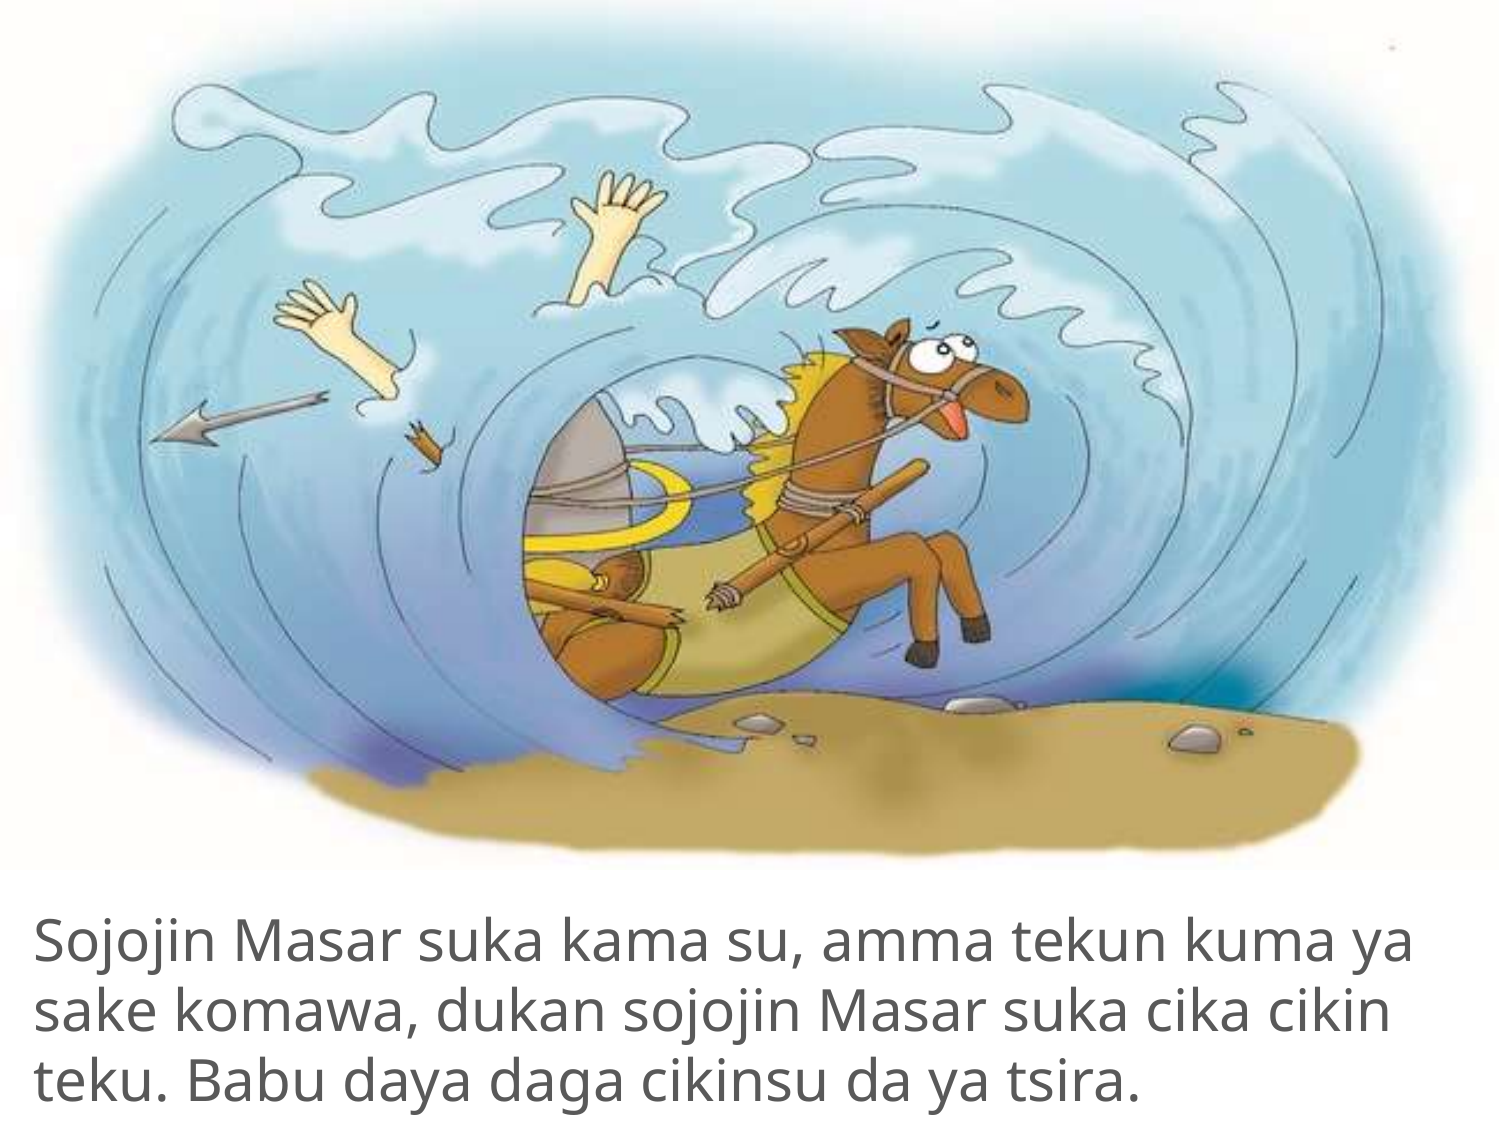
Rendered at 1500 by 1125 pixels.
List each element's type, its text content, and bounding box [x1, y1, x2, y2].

text_box Sojojin Masar suka kama su, amma tekun kuma ya sake komawa, dukan sojojin Masar suka cika cikin teku. Babu daya daga cikinsu da ya tsira. [18, 895, 1500, 1121]
picture [0, 0, 1500, 870]
